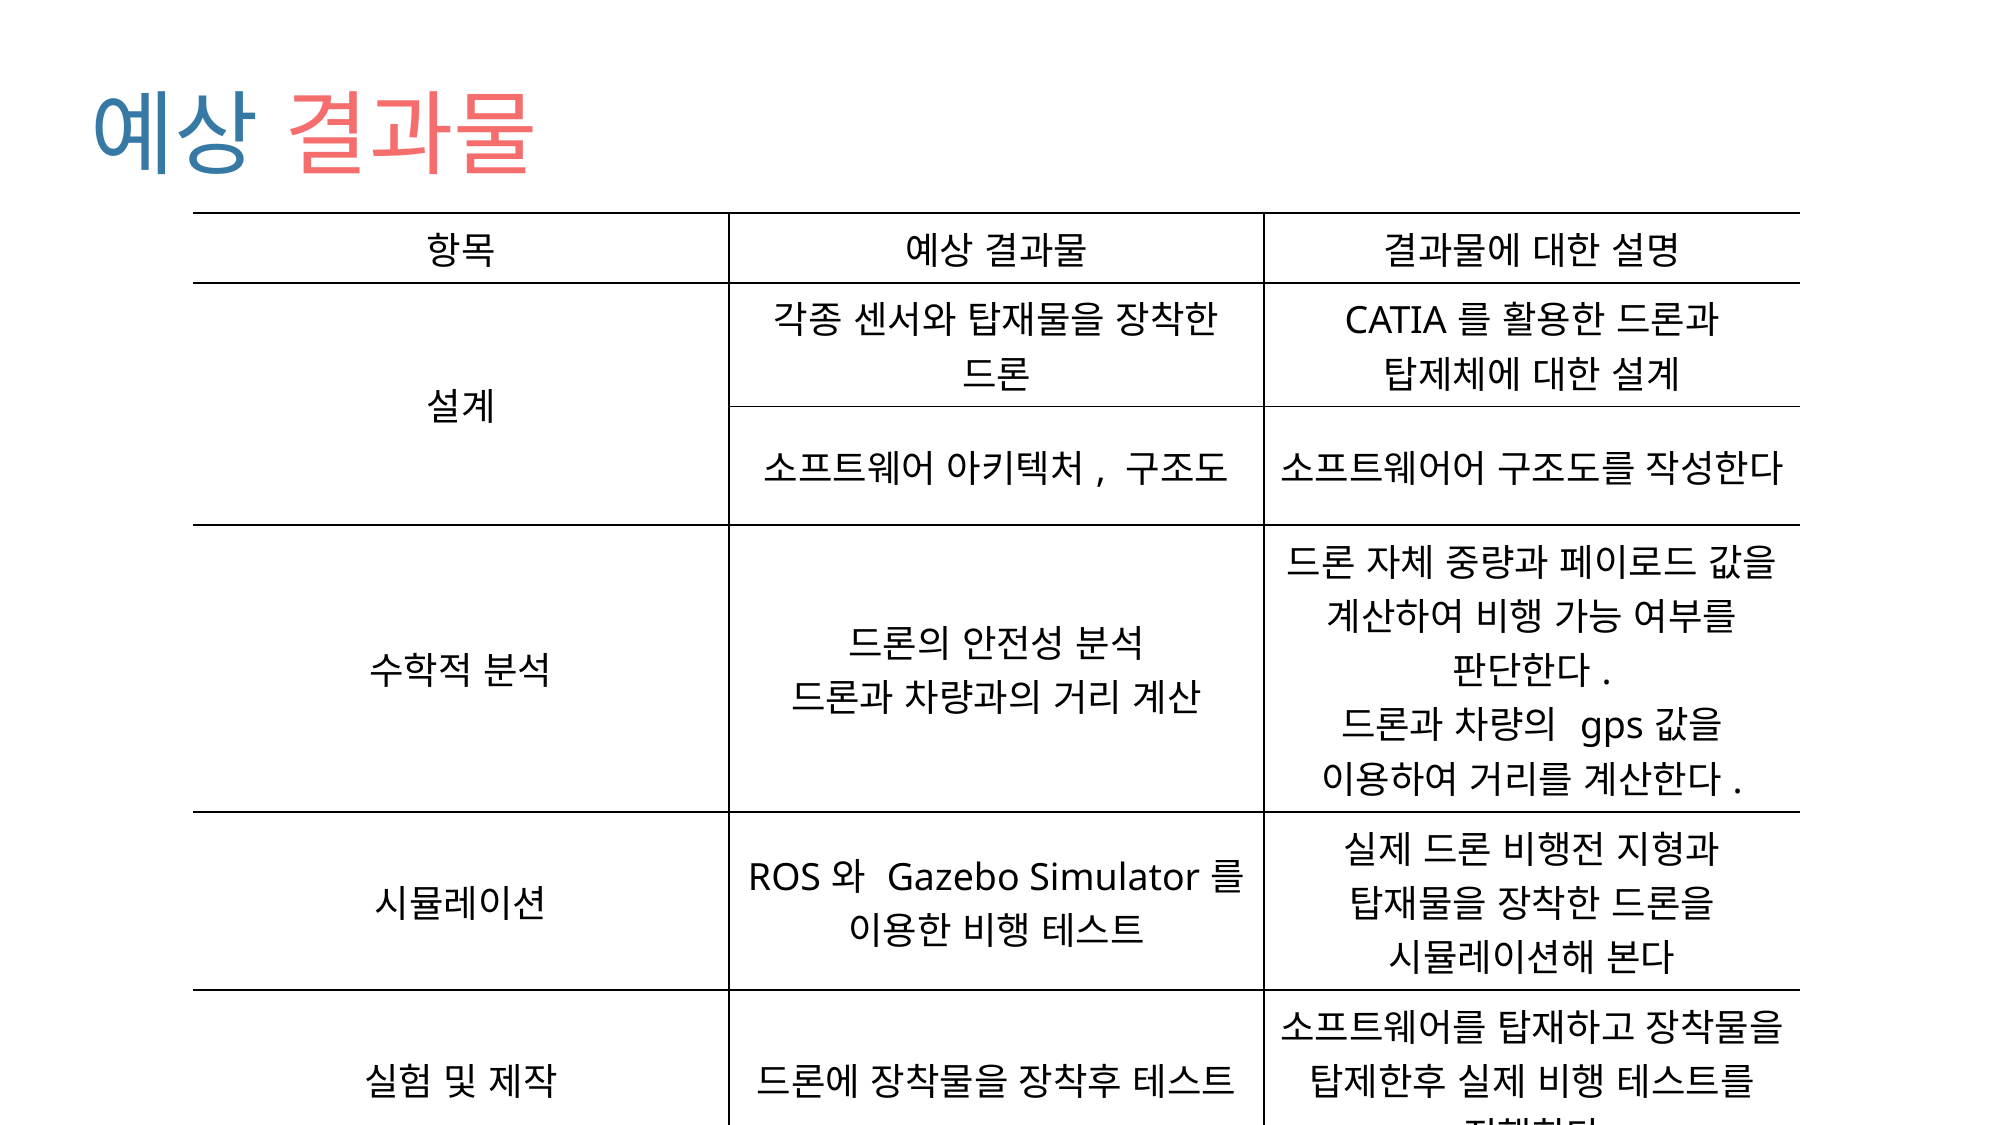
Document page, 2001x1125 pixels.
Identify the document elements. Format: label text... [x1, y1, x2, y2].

table_cell 각종 센서와 탑재물을 장착한 드론 [730, 284, 1263, 406]
table_cell 실제 드론 비행전 지형과 탑재물을 장착한 드론을 시뮬레이션해 본다 [1265, 813, 1800, 989]
title 예상 결과물 [75, 28, 1800, 247]
table_cell 드론의 안전성 분석 드론과 차량과의 거리 계산 [730, 526, 1263, 811]
table_cell 수학적 분석 [193, 526, 728, 811]
table_cell 시뮬레이션 [193, 813, 728, 989]
table_cell 소프트웨어어 구조도를 작성한다 [1265, 407, 1800, 524]
table_cell 소프트웨어를 탑재하고 장착물을 탑제한후 실제 비행 테스트를 진행한다 [1265, 991, 1800, 1125]
table_cell 드론에 장착물을 장착후 테스트 [730, 991, 1263, 1125]
table_header 항목 [193, 214, 728, 282]
table_cell CATIA를 활용한 드론과 탑제체에 대한 설계 [1265, 284, 1800, 406]
table_cell ROS와 Gazebo Simulator를 이용한 비행 테스트 [730, 813, 1263, 989]
table_cell 드론 자체 중량과 페이로드 값을 계산하여 비행 가능 여부를 판단한다. 드론과 차량의 gps값을 이용하여 거리를 계산한다. [1265, 526, 1800, 811]
table_header 예상 결과물 [730, 214, 1263, 282]
table_cell 소프트웨어 아키텍처, 구조도 [730, 407, 1263, 524]
table_header 결과물에 대한 설명 [1265, 214, 1800, 282]
table_cell 설계 [193, 284, 728, 524]
table_cell 실험 및 제작 [193, 991, 728, 1125]
